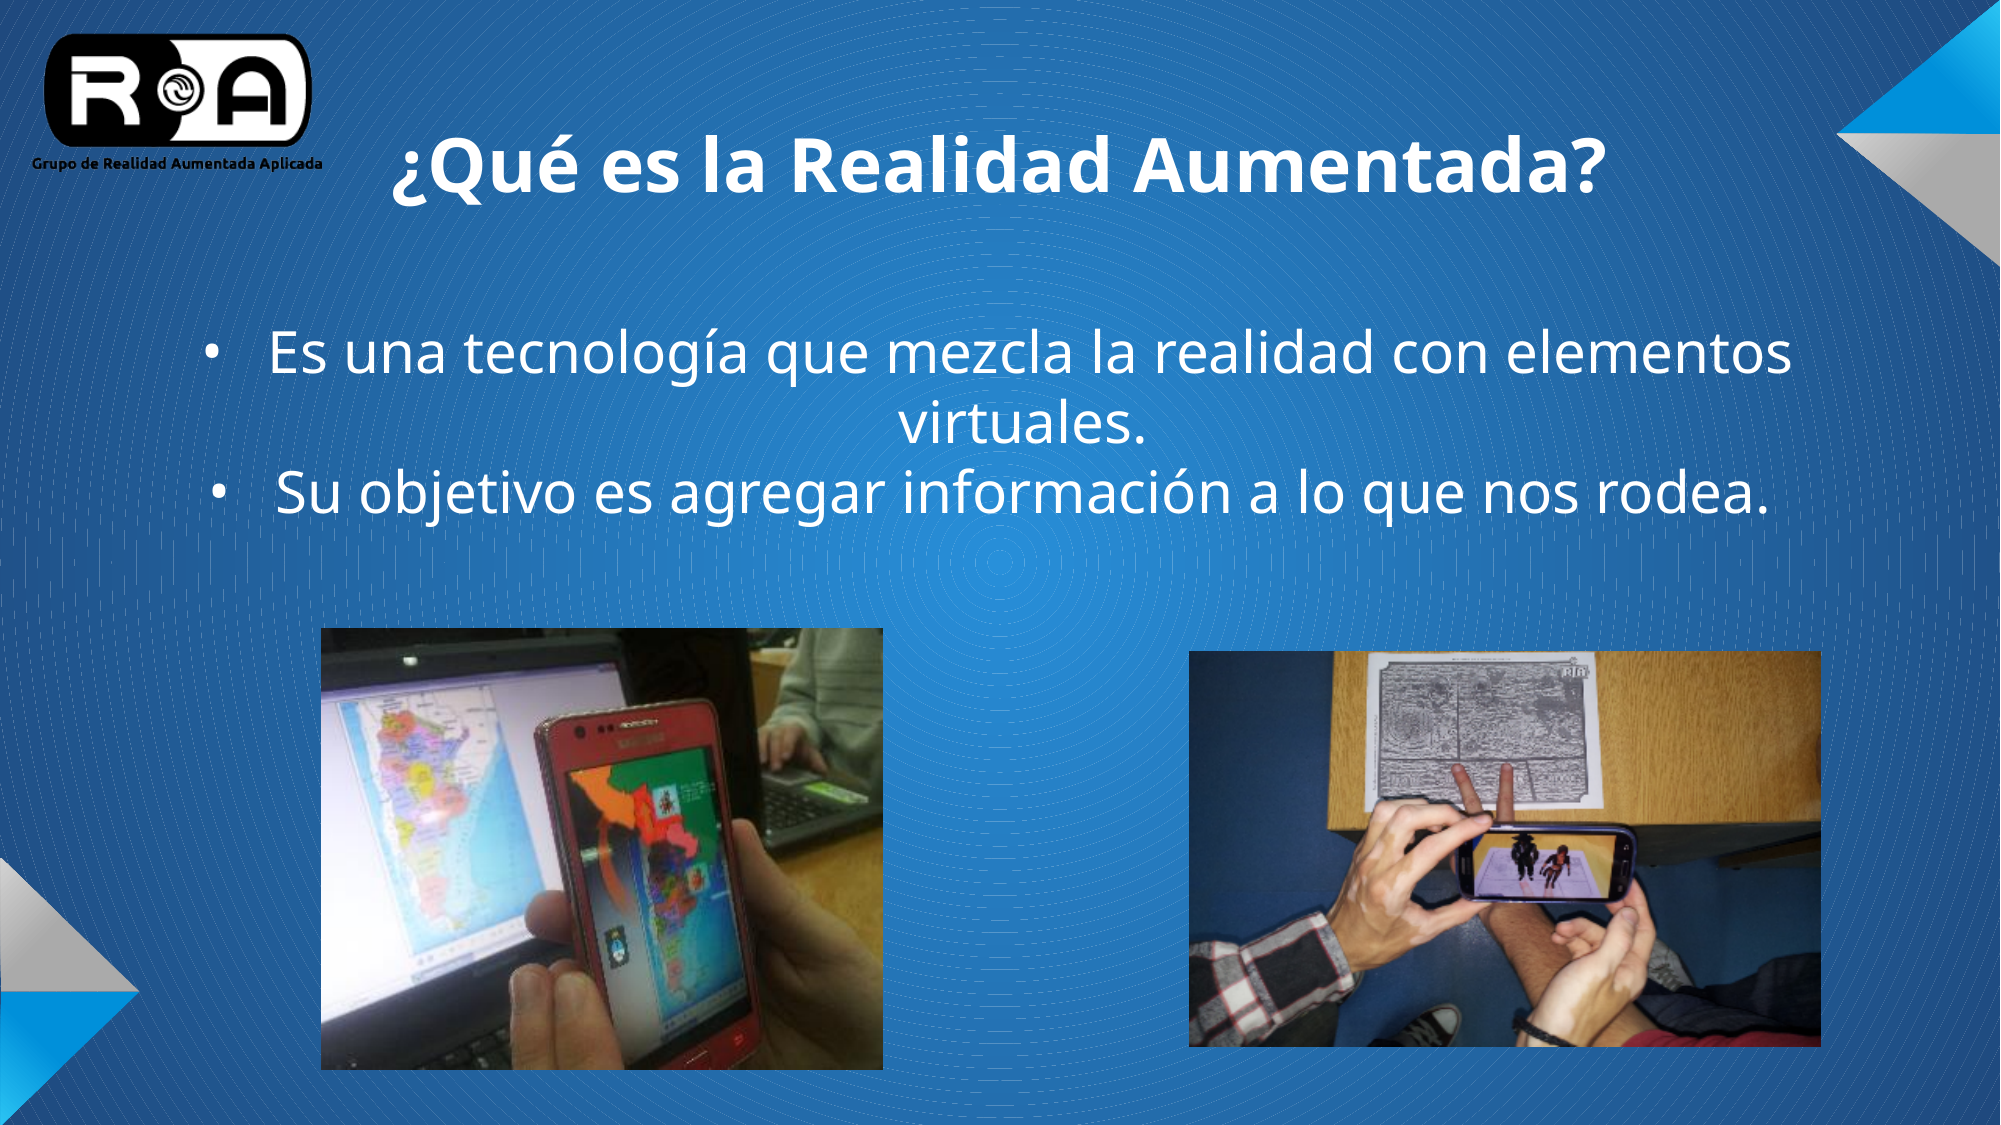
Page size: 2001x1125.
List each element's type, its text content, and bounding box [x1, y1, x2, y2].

picture [320, 628, 883, 1070]
picture [30, 33, 322, 172]
picture [1188, 651, 1821, 1048]
title ¿Qué es la Realidad Aumentada? [354, 80, 1646, 243]
list Es una tecnología que mezcla la realidad con elementos virtuales. Su objetivo es agregar información a lo que nos rodea. [119, 243, 1843, 597]
